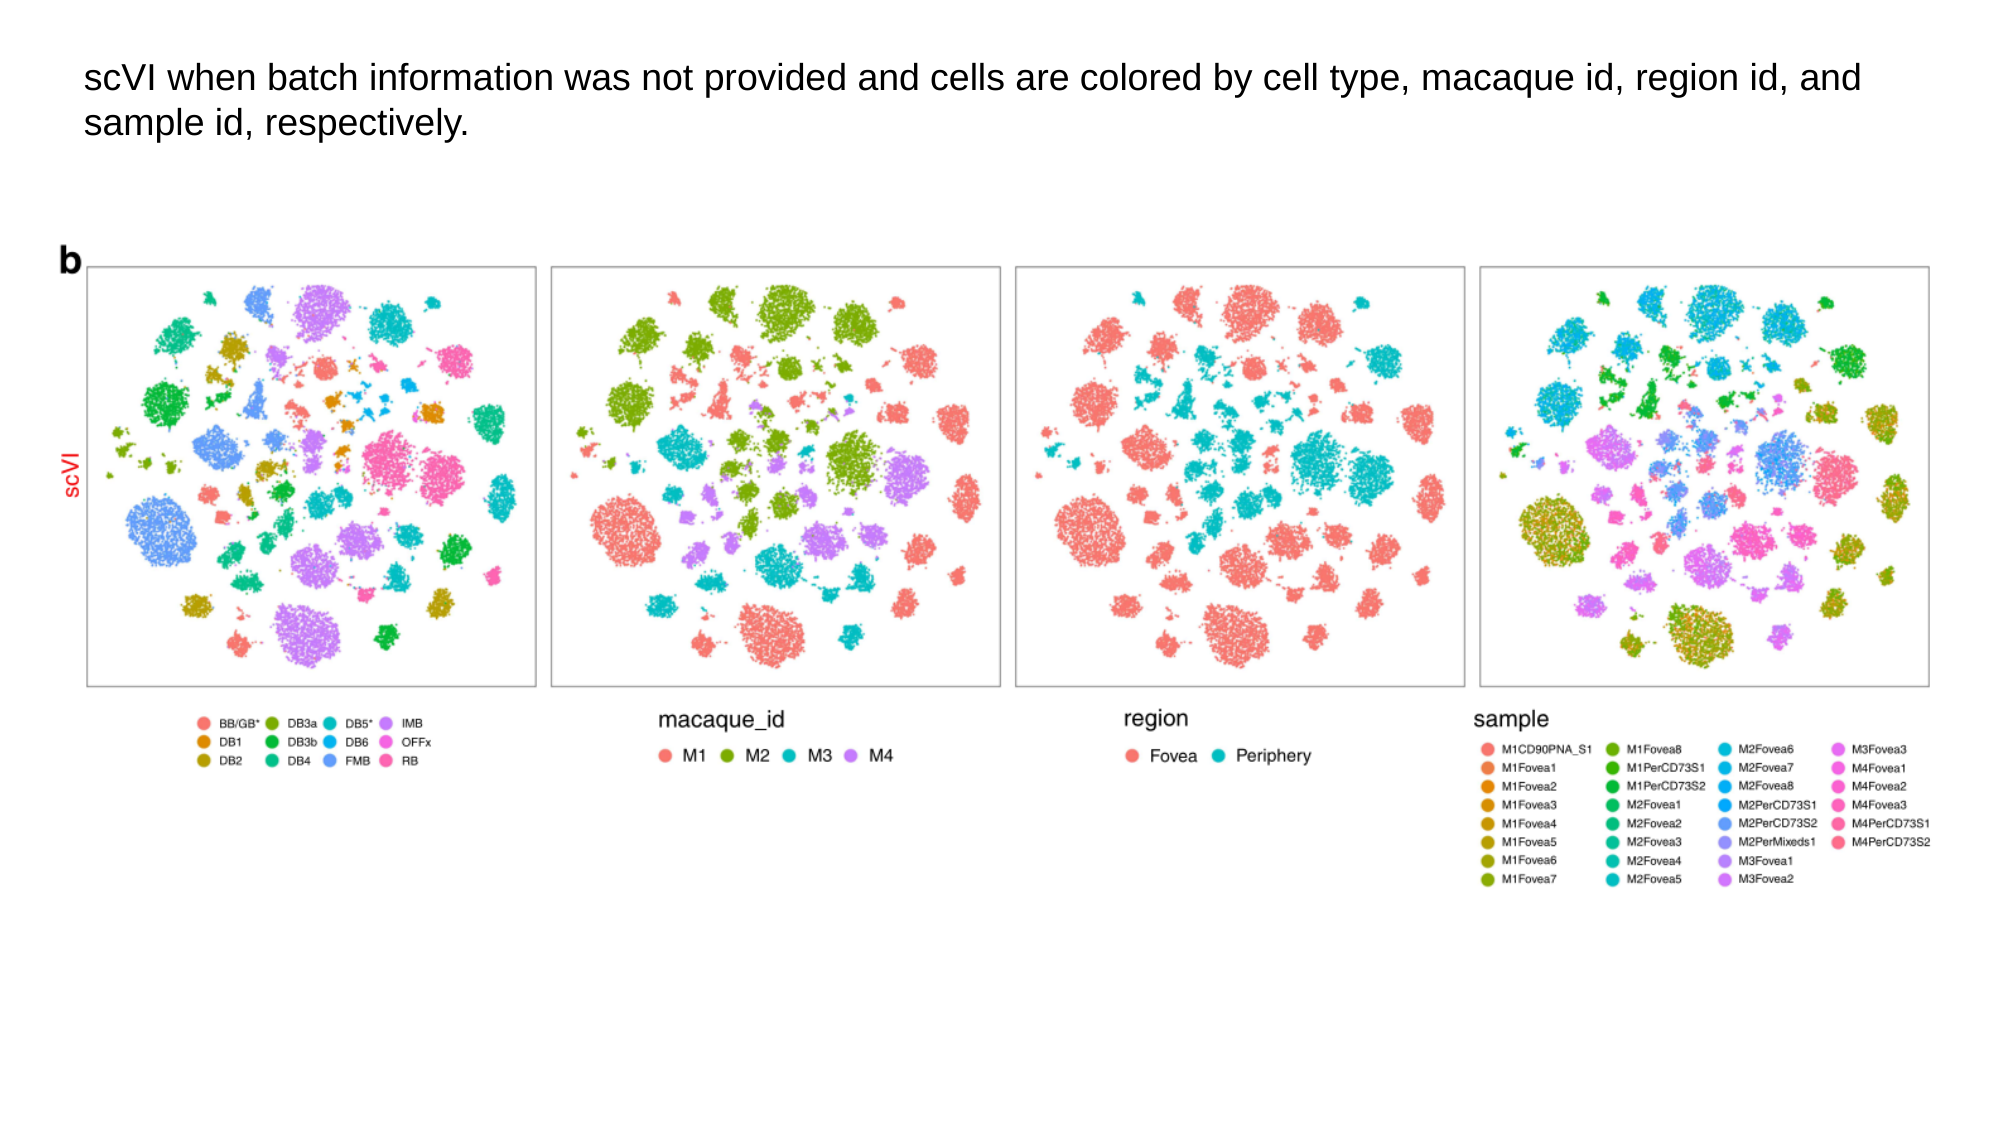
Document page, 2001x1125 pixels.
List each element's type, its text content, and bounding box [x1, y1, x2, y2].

text_box scVI when batch information was not provided and cells are colored by cell type, macaque id, region id, and sample id, respectively. [69, 45, 1937, 150]
picture [31, 232, 1969, 893]
